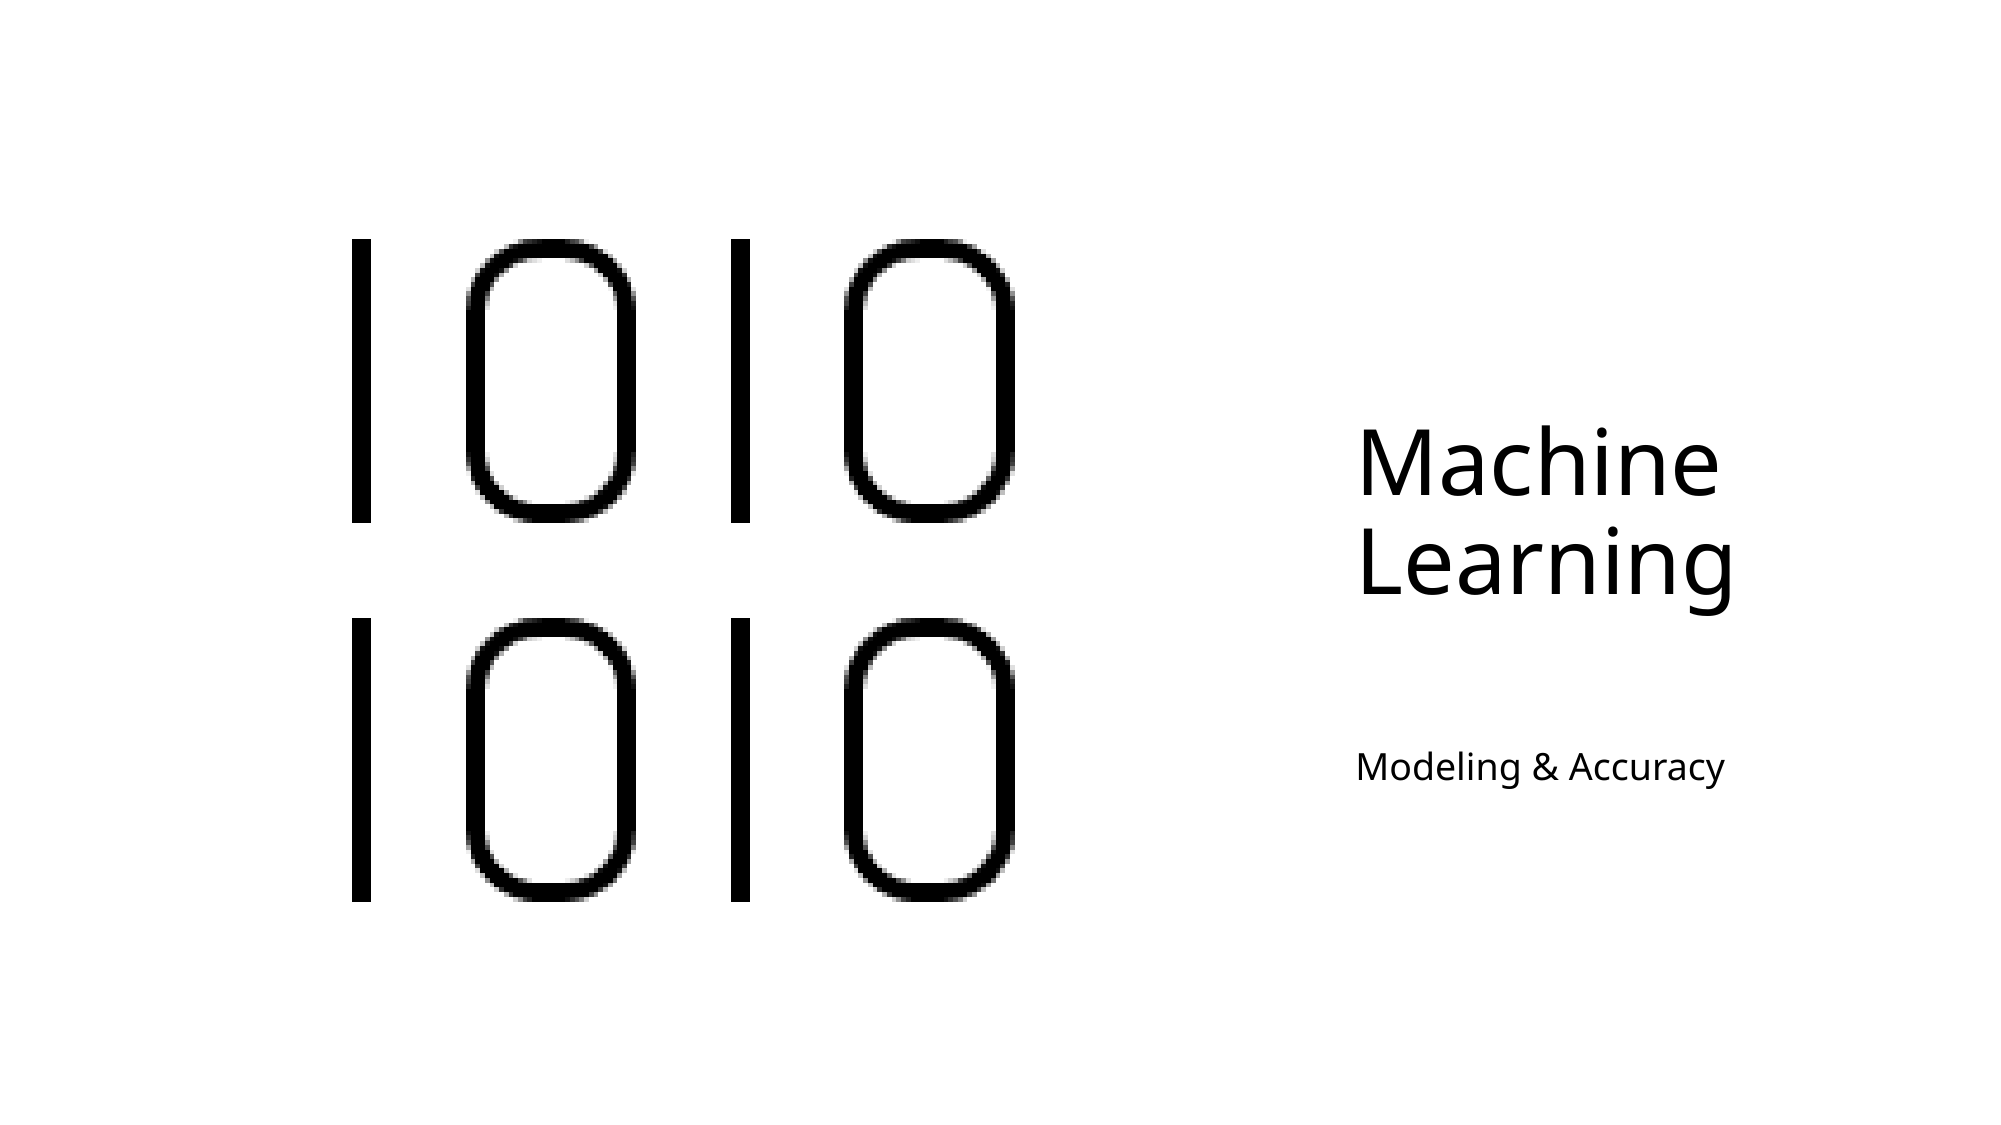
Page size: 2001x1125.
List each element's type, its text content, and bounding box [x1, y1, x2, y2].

title Machine Learning [1340, 117, 1944, 622]
list Modeling & Accuracy [1340, 740, 1845, 1007]
picture [230, 117, 1139, 1026]
